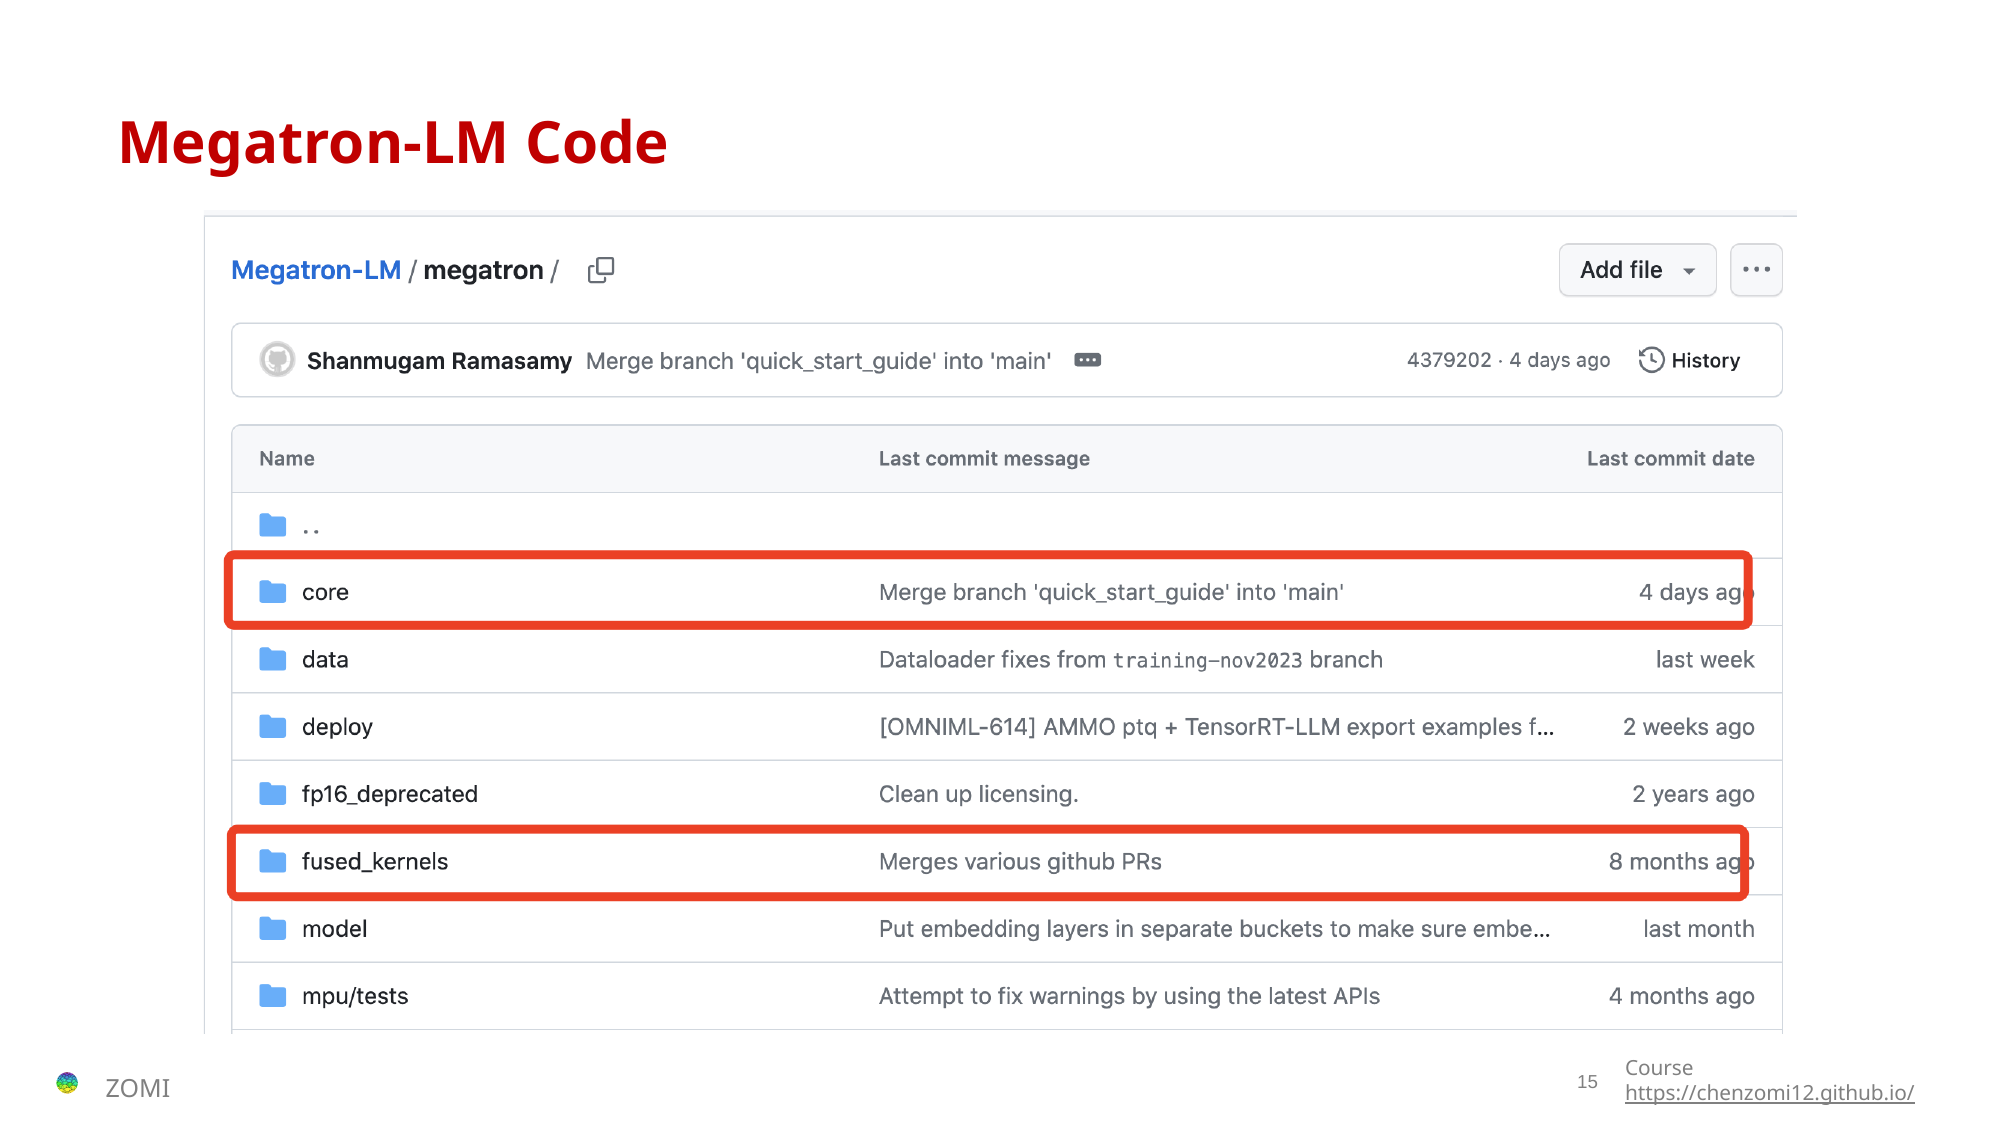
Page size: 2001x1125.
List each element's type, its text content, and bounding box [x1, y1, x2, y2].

picture [57, 1073, 77, 1093]
title Megatron-LM Code [102, 91, 1901, 189]
picture [203, 209, 1798, 1034]
